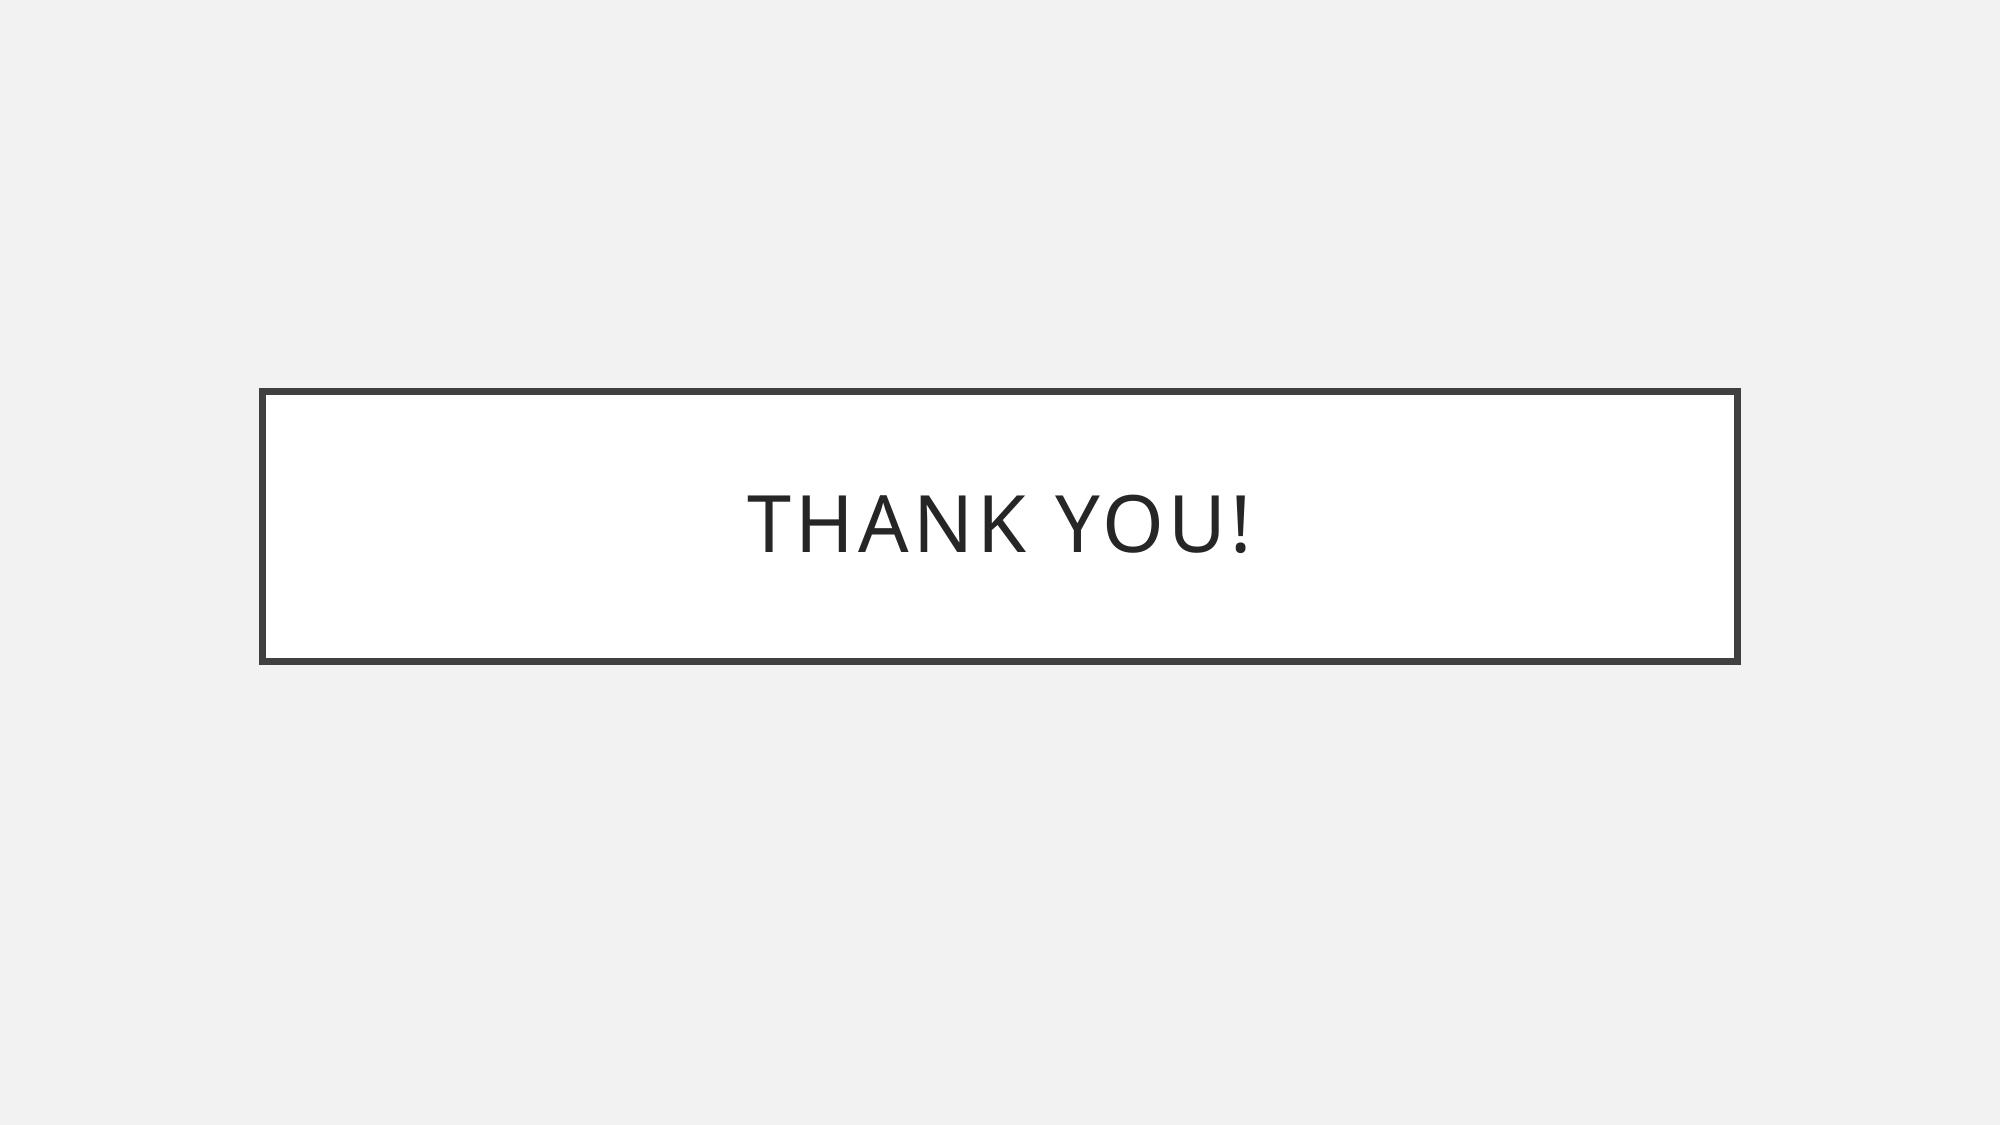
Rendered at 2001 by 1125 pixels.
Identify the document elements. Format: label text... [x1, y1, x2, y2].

title Thank you! [259, 388, 1741, 665]
